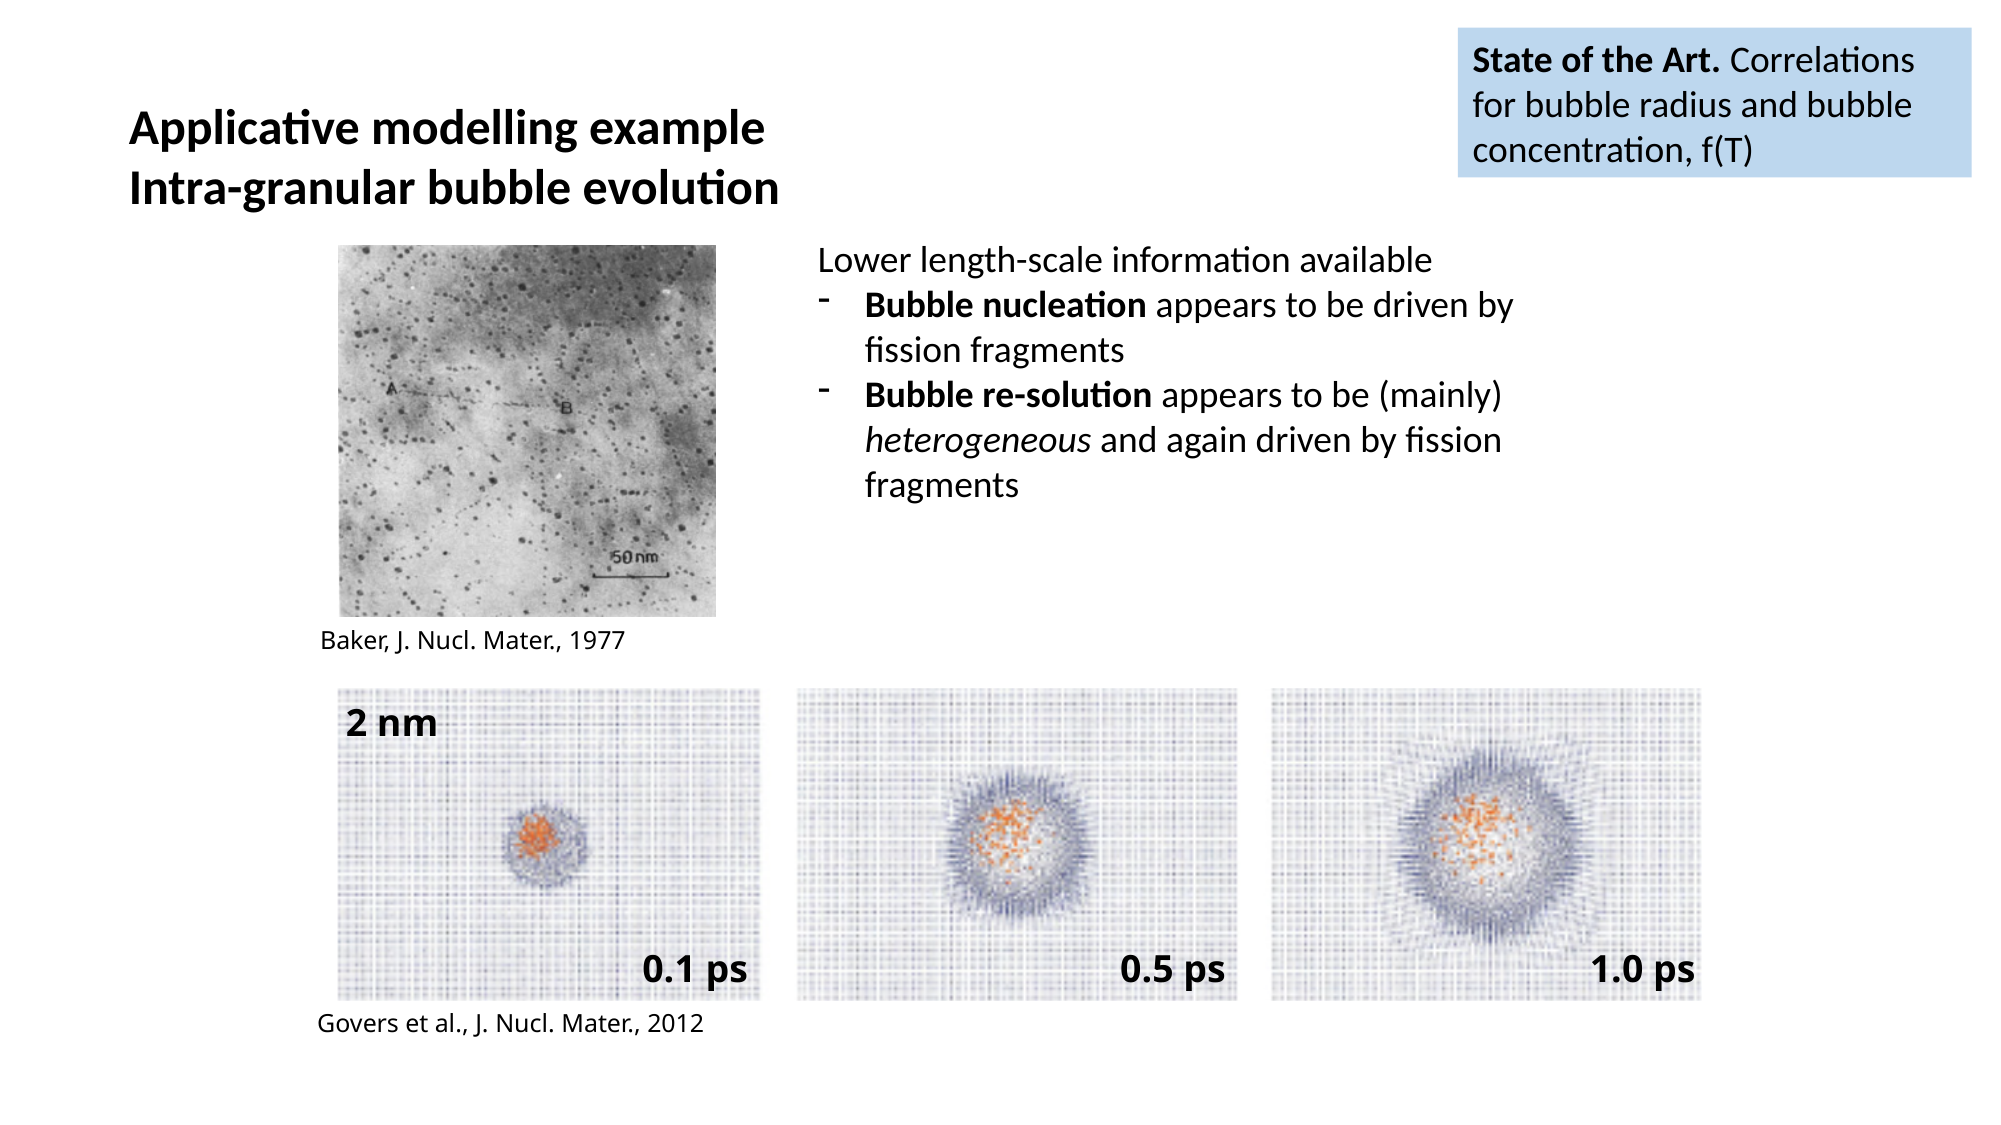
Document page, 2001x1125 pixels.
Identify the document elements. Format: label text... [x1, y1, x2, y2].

picture [338, 245, 716, 617]
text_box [337, 687, 1702, 1046]
text_box Lower length-scale information available Bubble nucleation appears to be driven by fission fragments Bubble re-solution appears to be (mainly) heterogeneous and again driven by fission fragments [803, 227, 1603, 513]
text_box Applicative modelling example Intra-granular bubble evolution [114, 86, 796, 222]
text_box Baker, J. Nucl. Mater., 1977 [319, 617, 641, 662]
text_box State of the Art. Correlations for bubble radius and bubble concentration, f(T) [1457, 27, 1972, 178]
